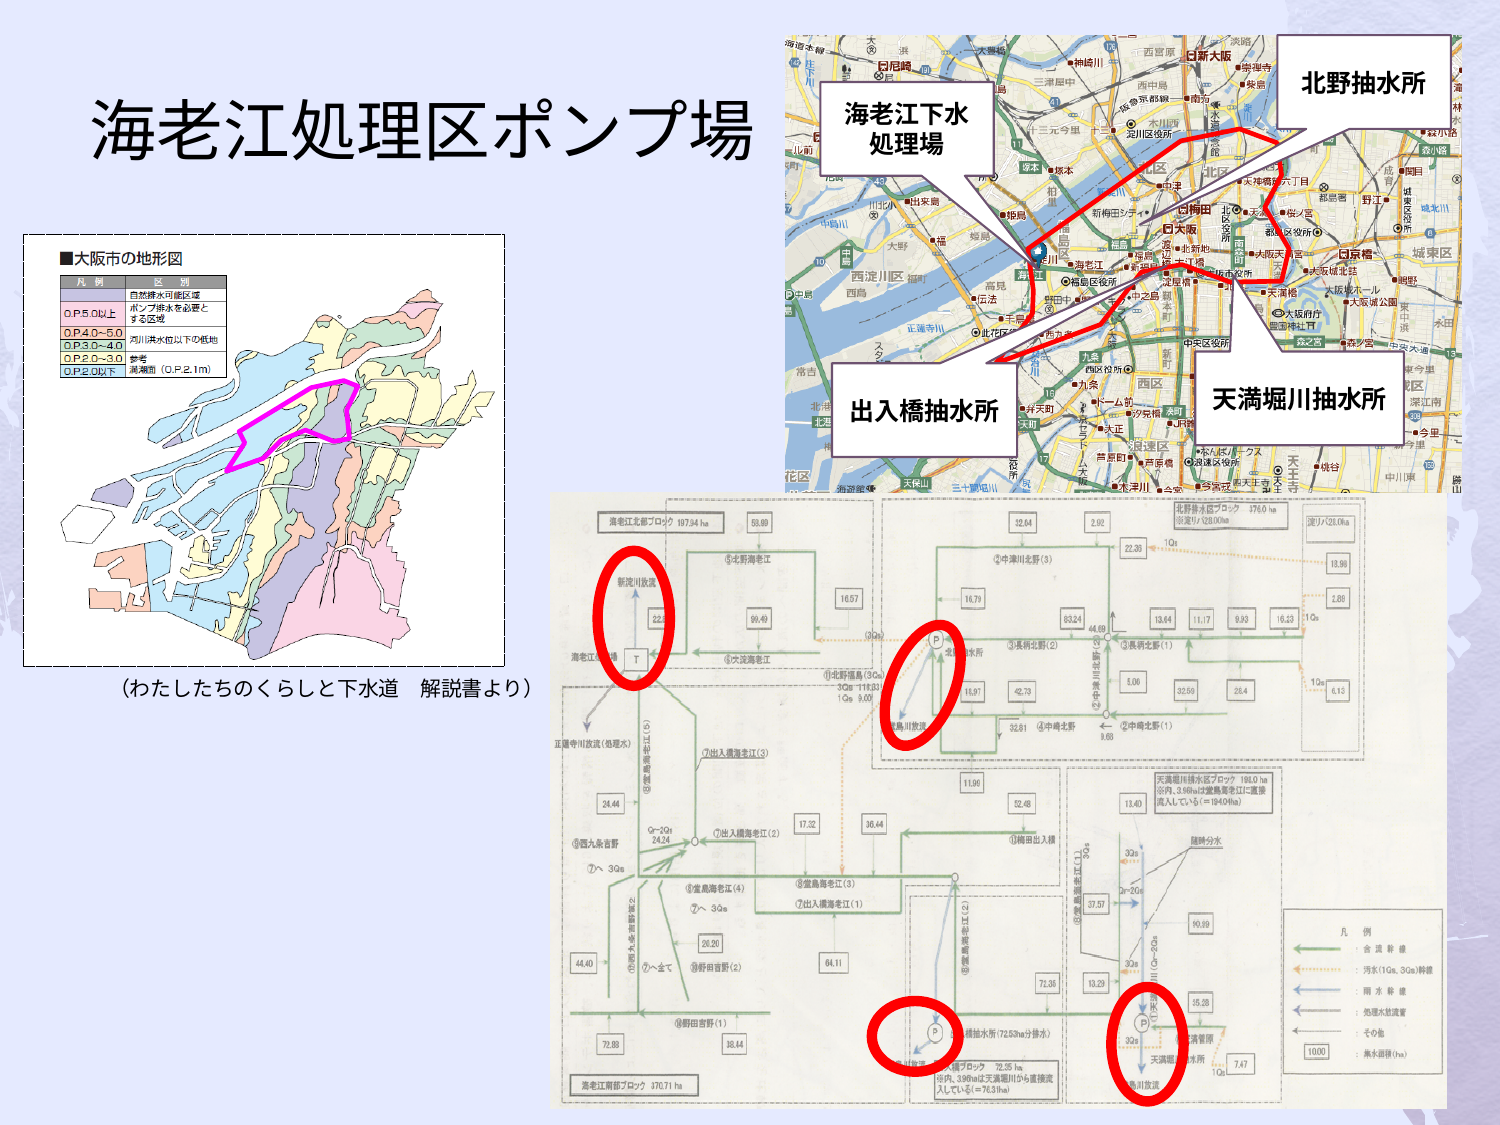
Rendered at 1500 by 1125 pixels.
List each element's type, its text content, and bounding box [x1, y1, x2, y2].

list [550, 491, 1447, 1109]
picture [784, 34, 1463, 493]
picture [23, 234, 505, 666]
text_box （わたしたちのくらしと下水道 解説書より） [94, 667, 541, 708]
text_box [597, 550, 1184, 1102]
table_cell 0 [509, 667, 515, 677]
table_cell 18 [589, 544, 1193, 1107]
title 海老江処理区ポンプ場 [75, 46, 776, 211]
